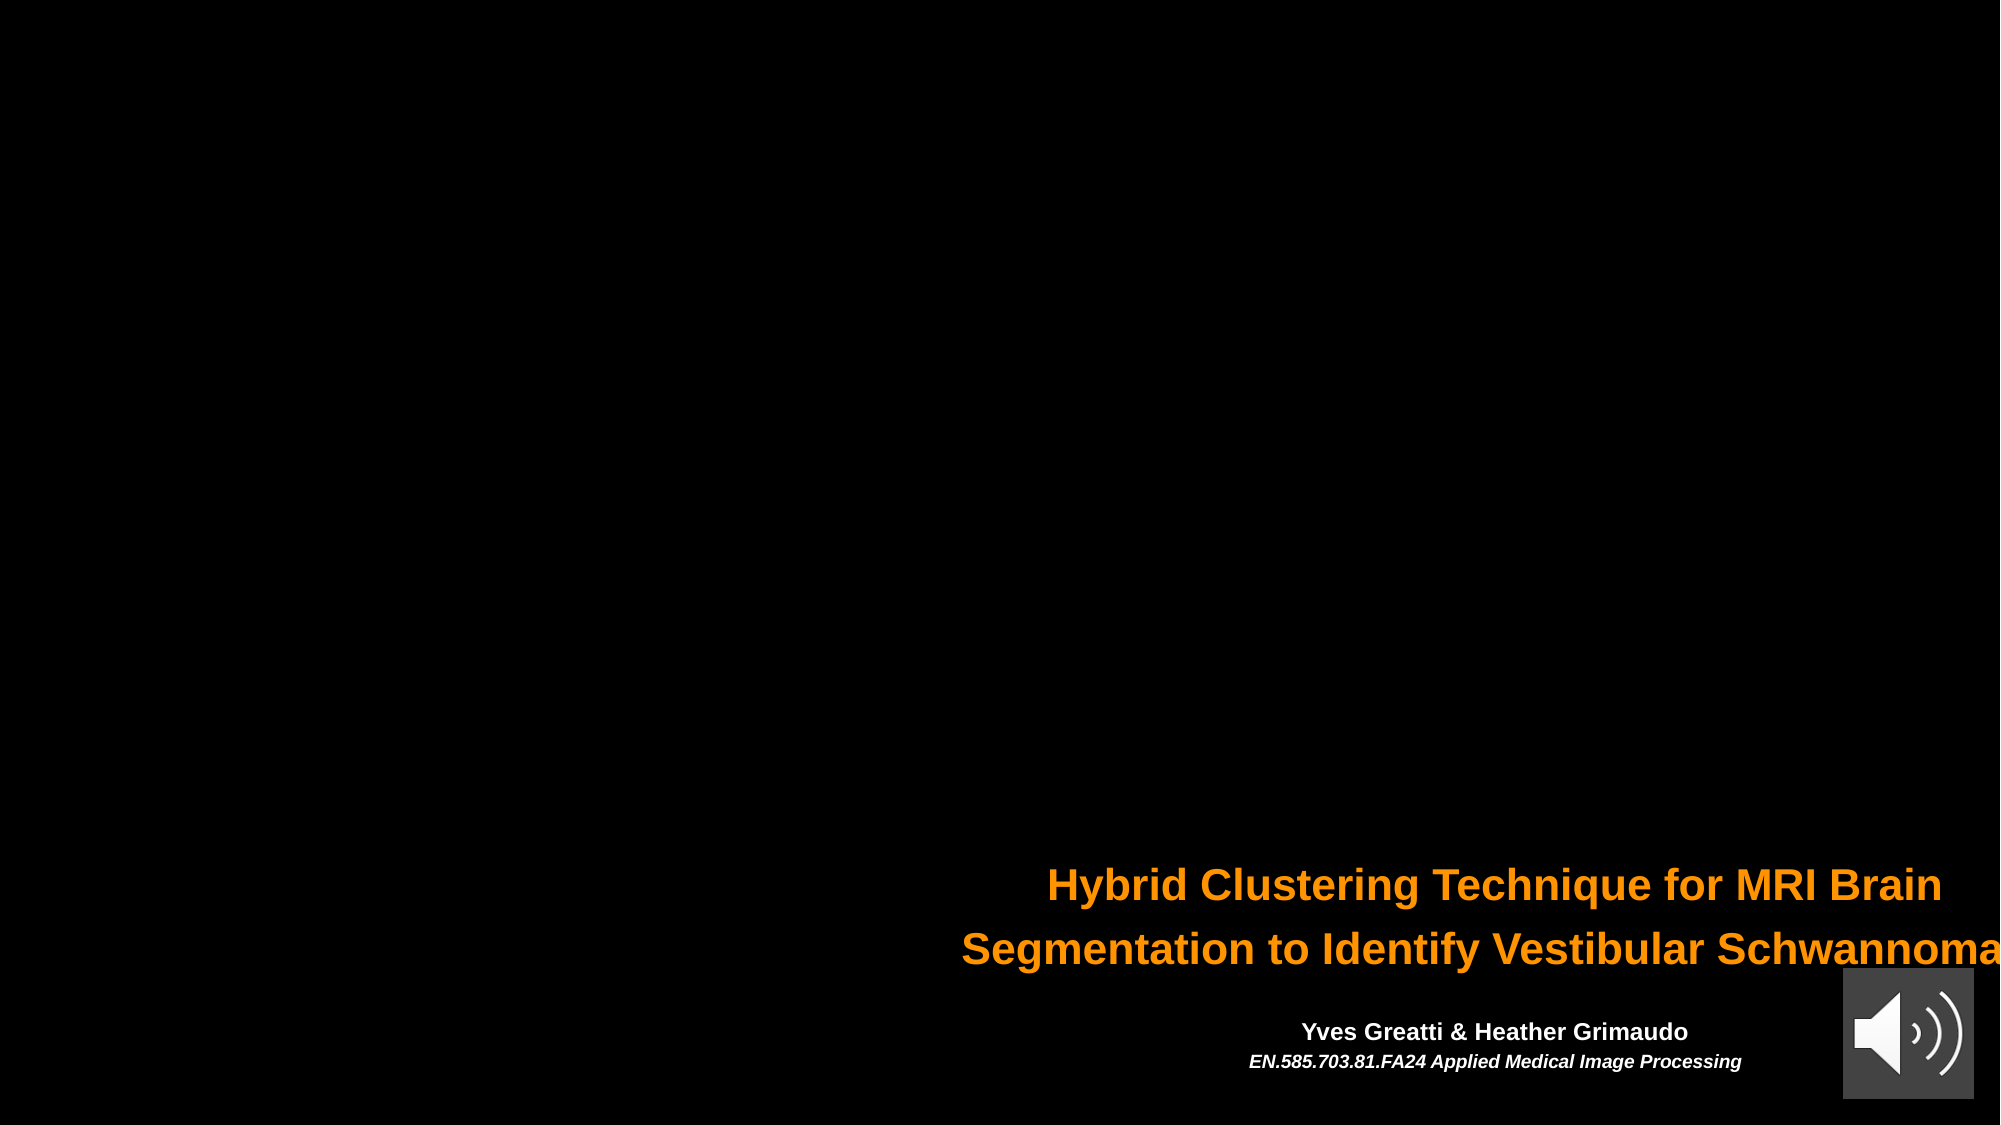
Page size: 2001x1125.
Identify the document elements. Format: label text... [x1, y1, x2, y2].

subtitle Hybrid Clustering Technique for MRI Brain Segmentation to Identify Vestibular Schwannomas Yves Greatti & Heather Grimaudo EN.585.703.81.FA24 Applied Medical Image Processing [938, 837, 2000, 1125]
picture [1841, 966, 1975, 1100]
